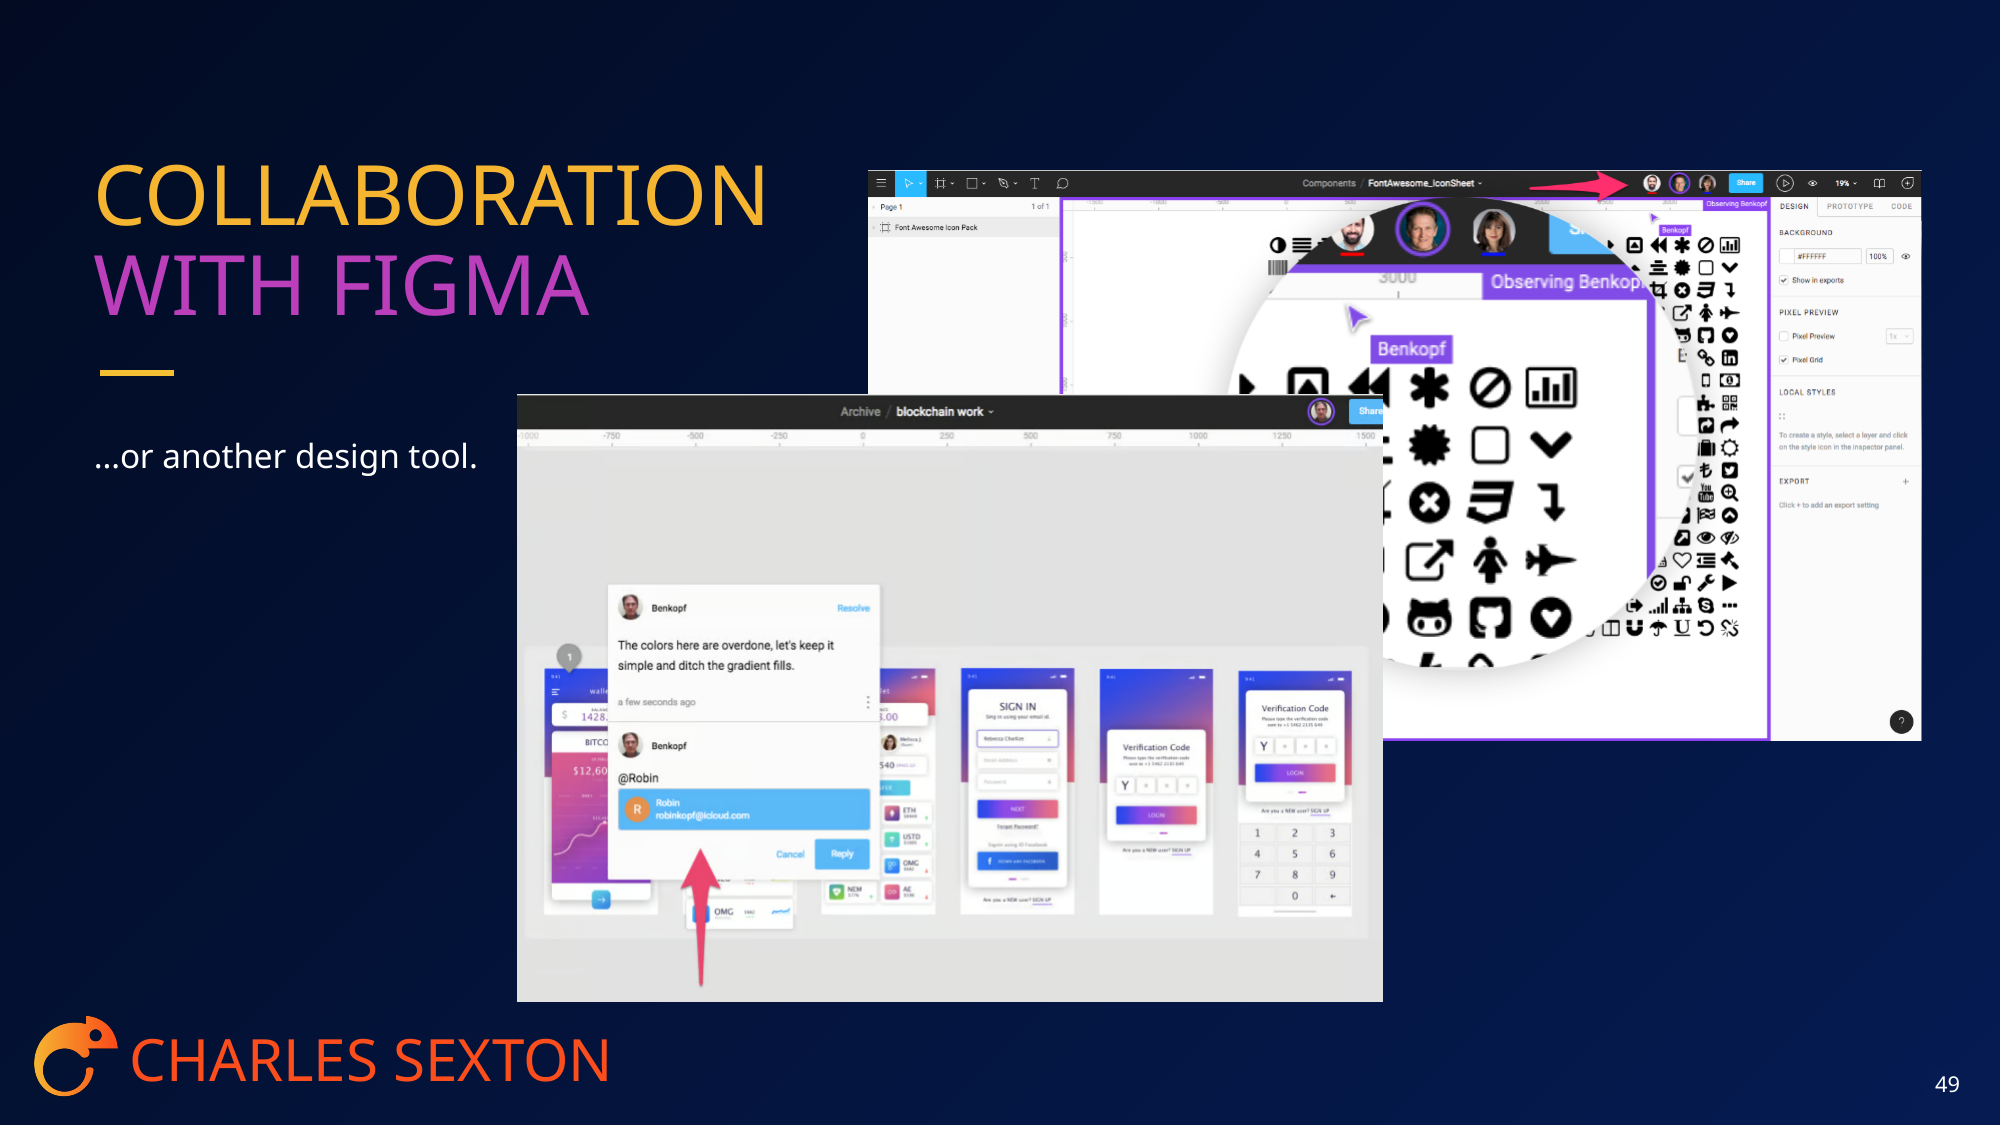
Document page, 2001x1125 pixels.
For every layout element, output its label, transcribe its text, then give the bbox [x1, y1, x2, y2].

text_box …or another design tool. [78, 427, 517, 483]
title COLLABORATION WITH FIGMA [78, 117, 1098, 370]
picture [33, 1015, 119, 1097]
picture [517, 170, 1922, 1002]
text_box CHARLES SEXTON [115, 1015, 629, 1100]
slide_number 49 [1904, 1055, 1991, 1116]
